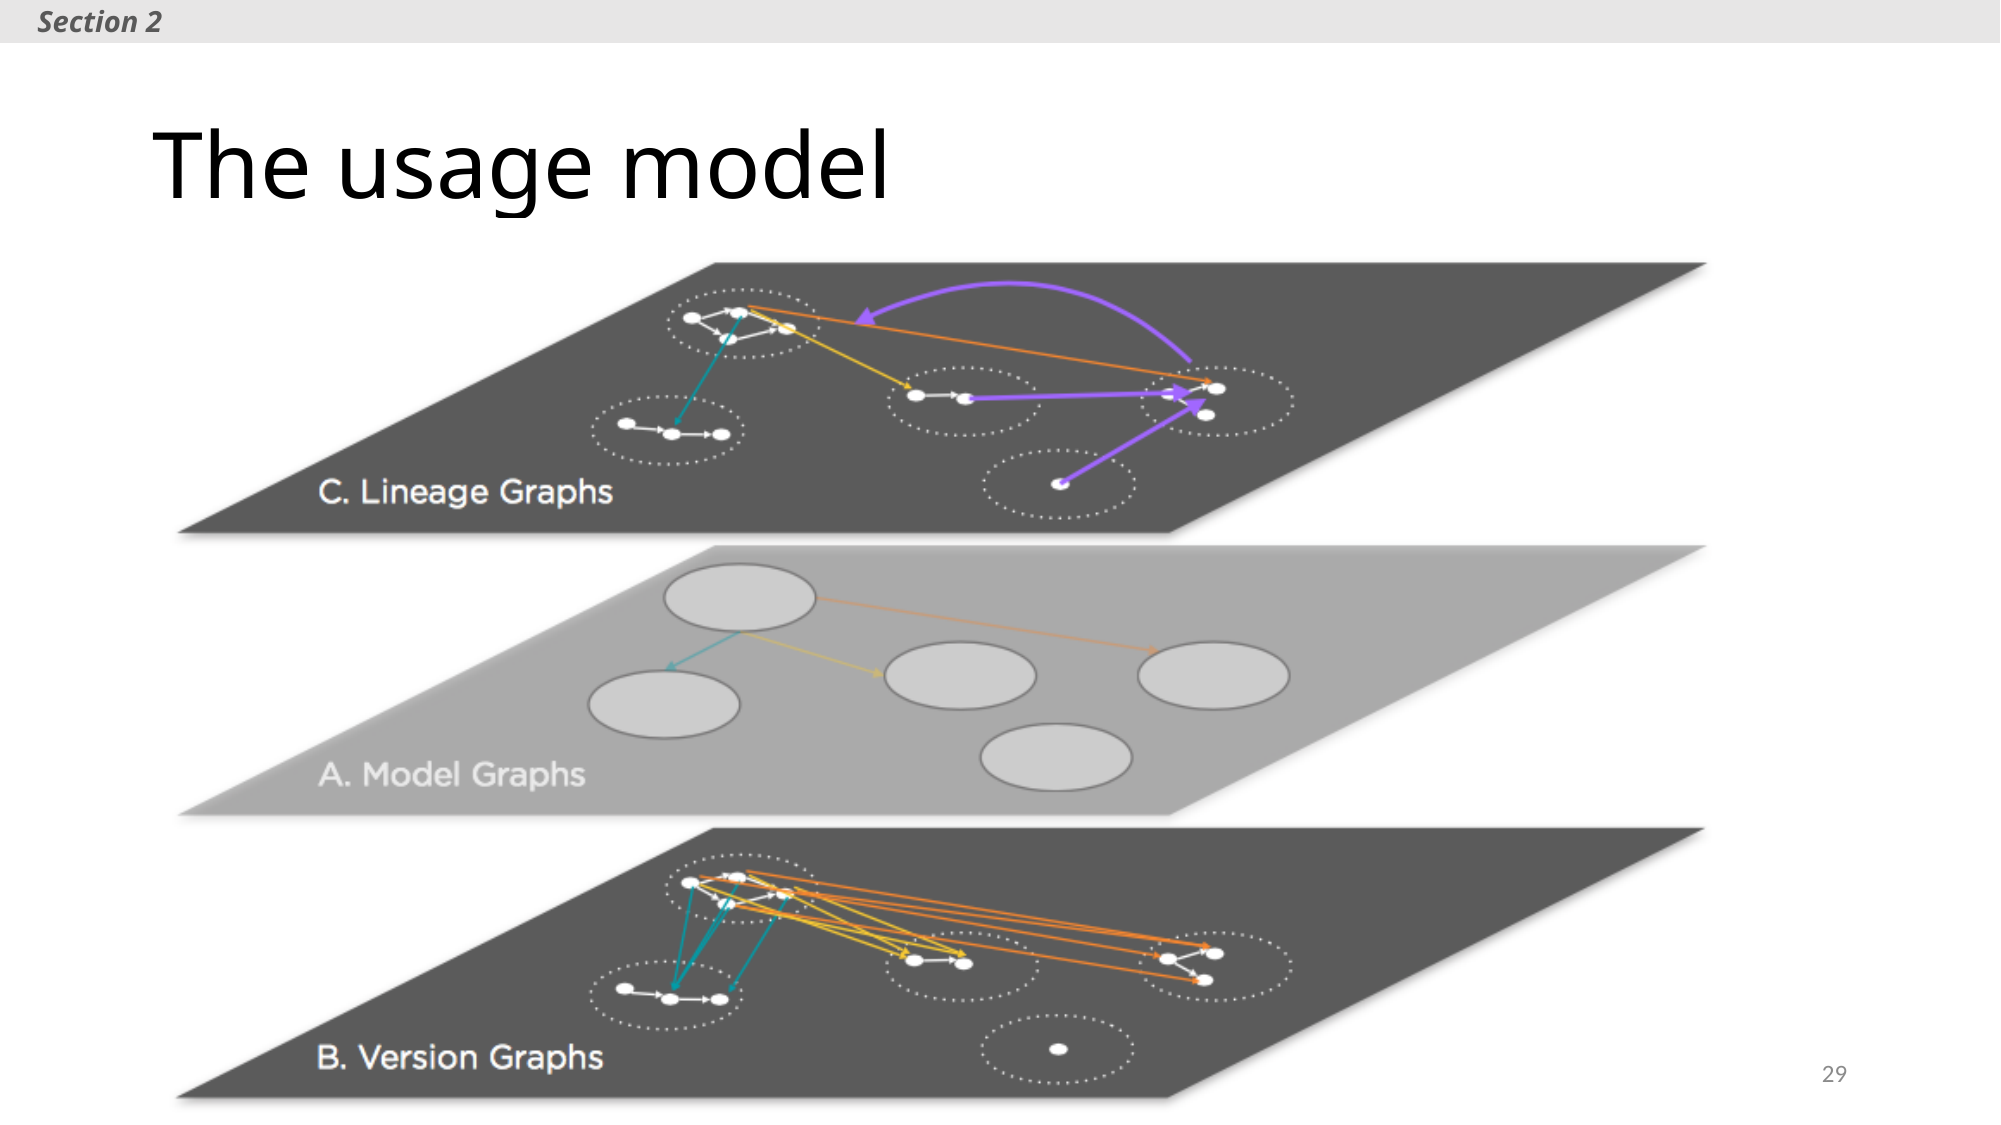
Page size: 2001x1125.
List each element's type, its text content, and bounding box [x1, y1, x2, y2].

picture [137, 218, 1774, 1125]
slide_number 29 [1774, 1042, 1863, 1103]
title The usage model [137, 59, 1863, 278]
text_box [0, 0, 2000, 47]
